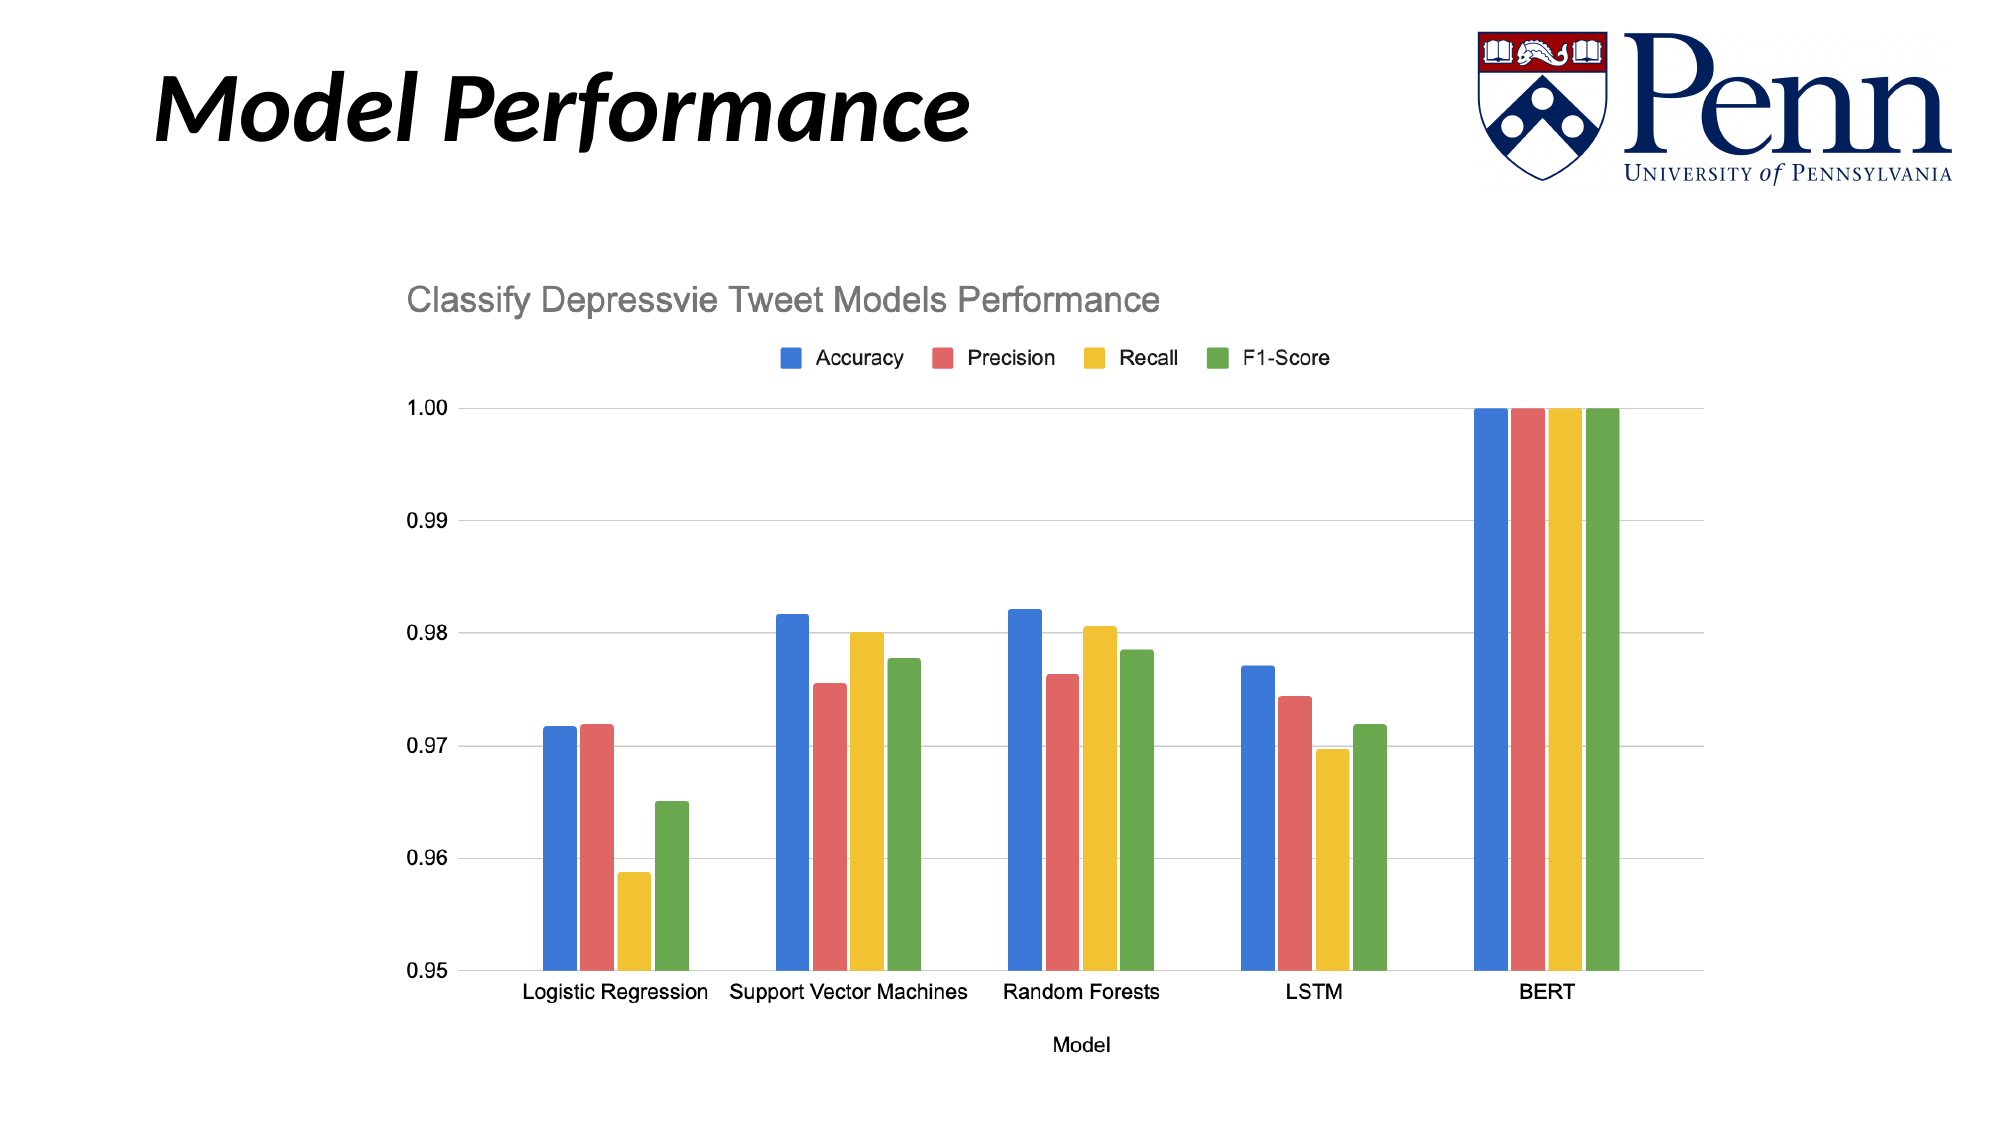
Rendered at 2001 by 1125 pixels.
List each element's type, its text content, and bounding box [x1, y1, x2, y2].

title Model Performance [137, 31, 1863, 187]
picture [1475, 29, 1952, 186]
picture [363, 240, 1747, 1099]
